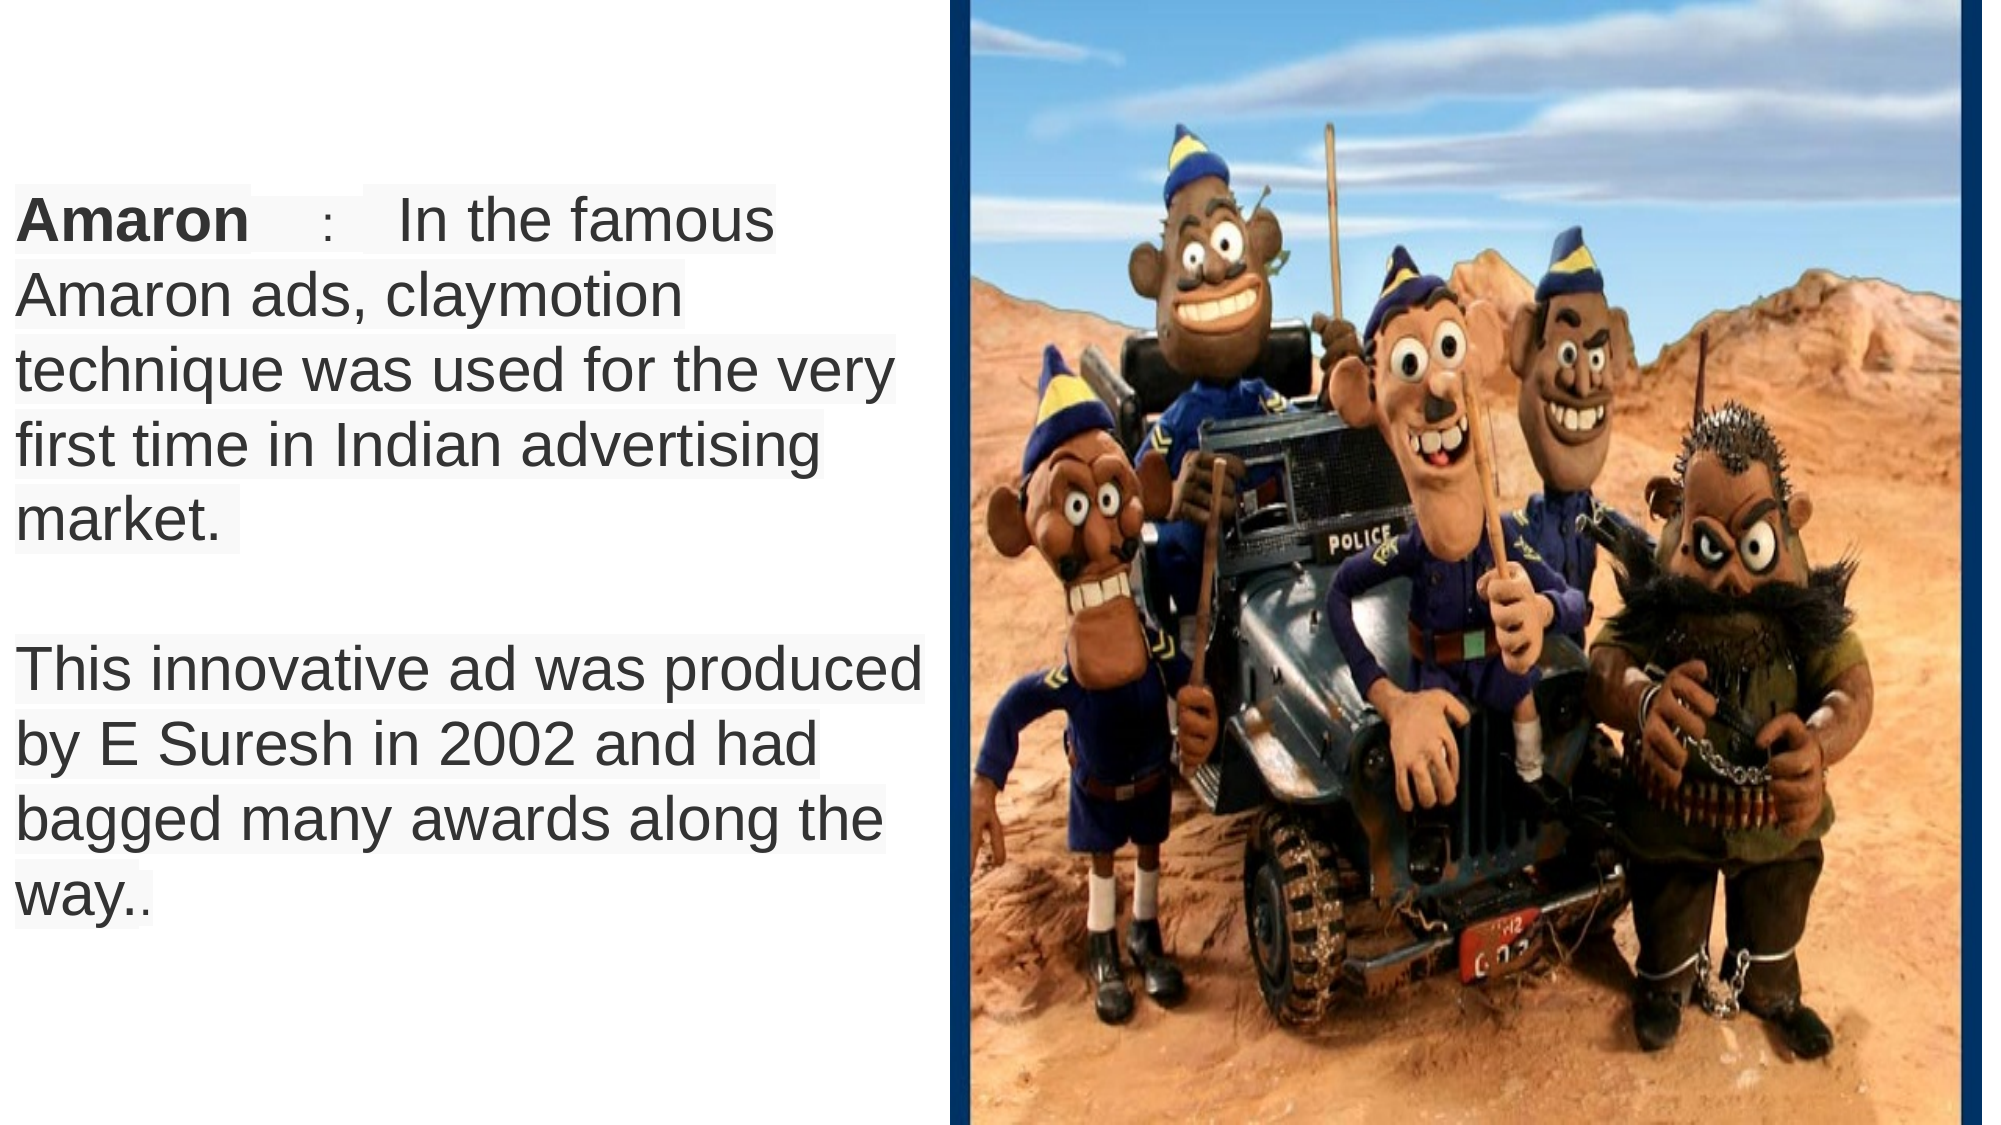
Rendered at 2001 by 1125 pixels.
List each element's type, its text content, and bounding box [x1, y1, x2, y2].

picture [950, 0, 1983, 1125]
text_box Amaron : In the famous Amaron ads, claymotion technique was used for the very first time in Indian advertising market. This innovative ad was produced by E Suresh in 2002 and had bagged many awards along the way.. [0, 0, 948, 1107]
